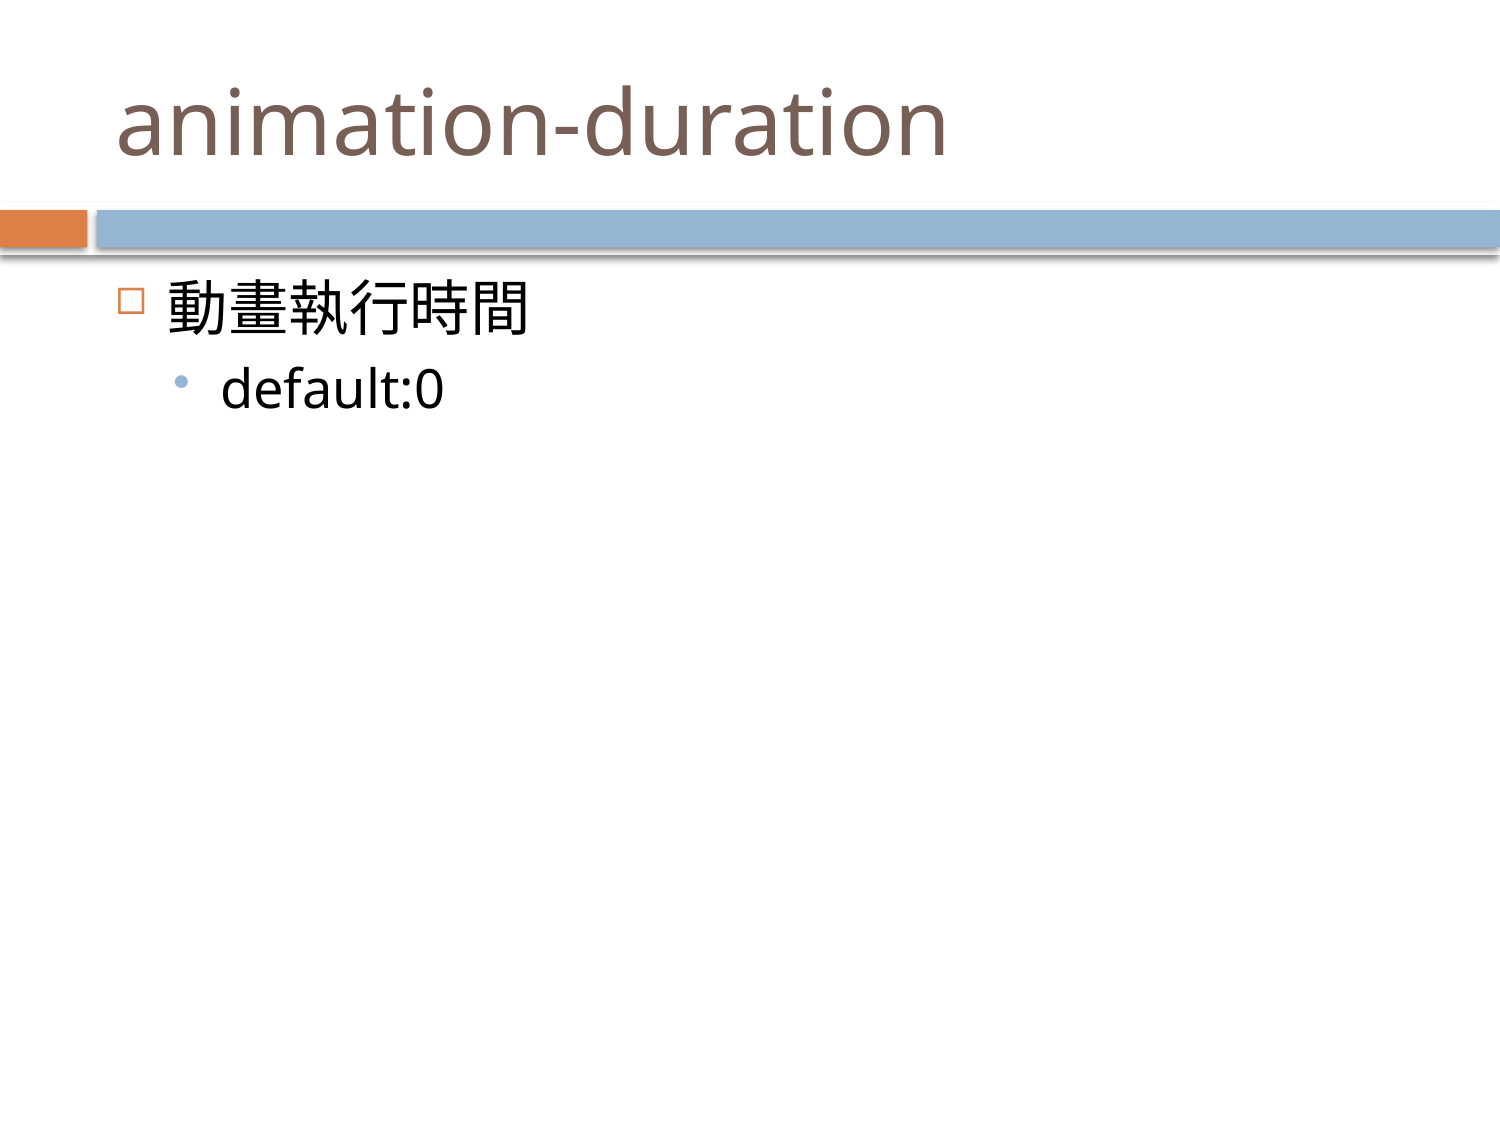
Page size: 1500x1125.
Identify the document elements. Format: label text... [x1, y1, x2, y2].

title animation-duration [100, 37, 1438, 200]
list 動畫執行時間 default:0 [100, 262, 1438, 1000]
